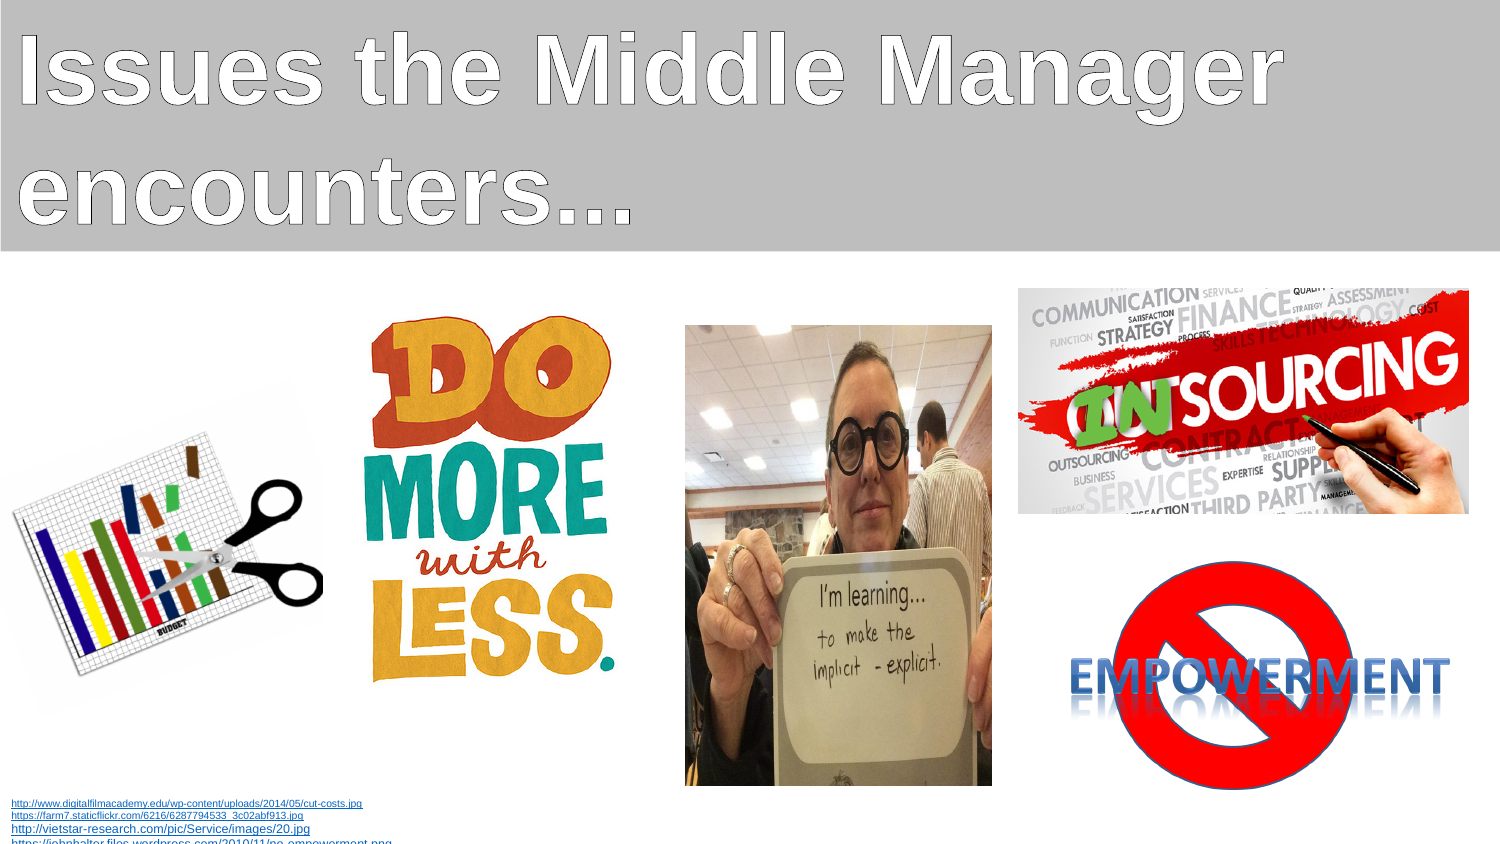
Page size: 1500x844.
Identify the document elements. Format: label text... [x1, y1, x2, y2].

picture [1018, 288, 1469, 514]
picture [685, 325, 992, 786]
picture [1033, 561, 1484, 790]
picture [0, 288, 659, 724]
text_box Issues the Middle Manager encounters... [0, 0, 1500, 252]
text_box http://www.digitalfilmacademy.edu/wp-content/uploads/2014/05/cut-costs.jpg https://farm7.staticflickr.com/6216/6287794533_3c02abf913.jpg http://vietstar-research.com/pic/Service/images/20.jpg https://johnhalter.files.wordpress.com/2010/11/no-empowerment.png http://www.jparadigm.org/uploads/7/0/0/9/70099615/4656762_orig.jpg [0, 789, 747, 844]
